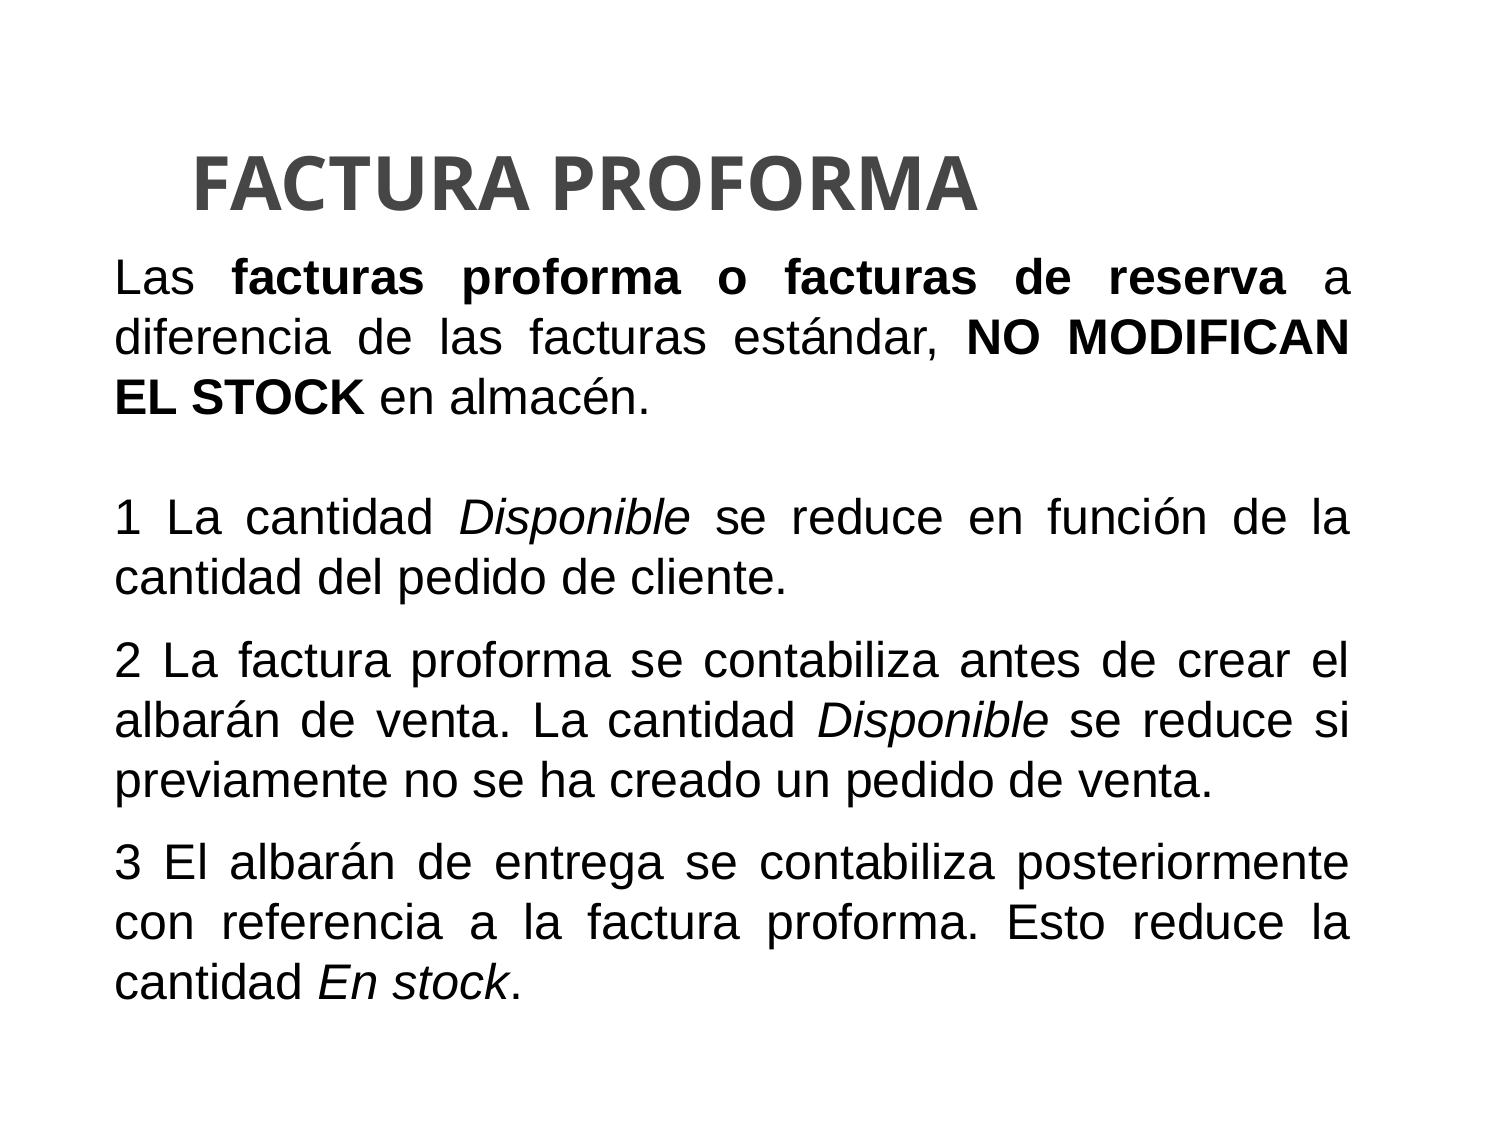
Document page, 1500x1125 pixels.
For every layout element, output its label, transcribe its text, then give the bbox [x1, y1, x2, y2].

title FACTURA PROFORMA [175, 45, 1425, 233]
text_box Las facturas proforma o facturas de reserva a diferencia de las facturas estándar, NO MODIFICAN EL STOCK en almacén. 1 La cantidad Disponible se reduce en función de la cantidad del pedido de cliente. 2 La factura proforma se contabiliza antes de crear el albarán de venta. La cantidad Disponible se reduce si previamente no se ha creado un pedido de venta. 3 El albarán de entrega se contabiliza posteriormente con referencia a la factura proforma. Esto reduce la cantidad En stock. [99, 237, 1366, 1018]
